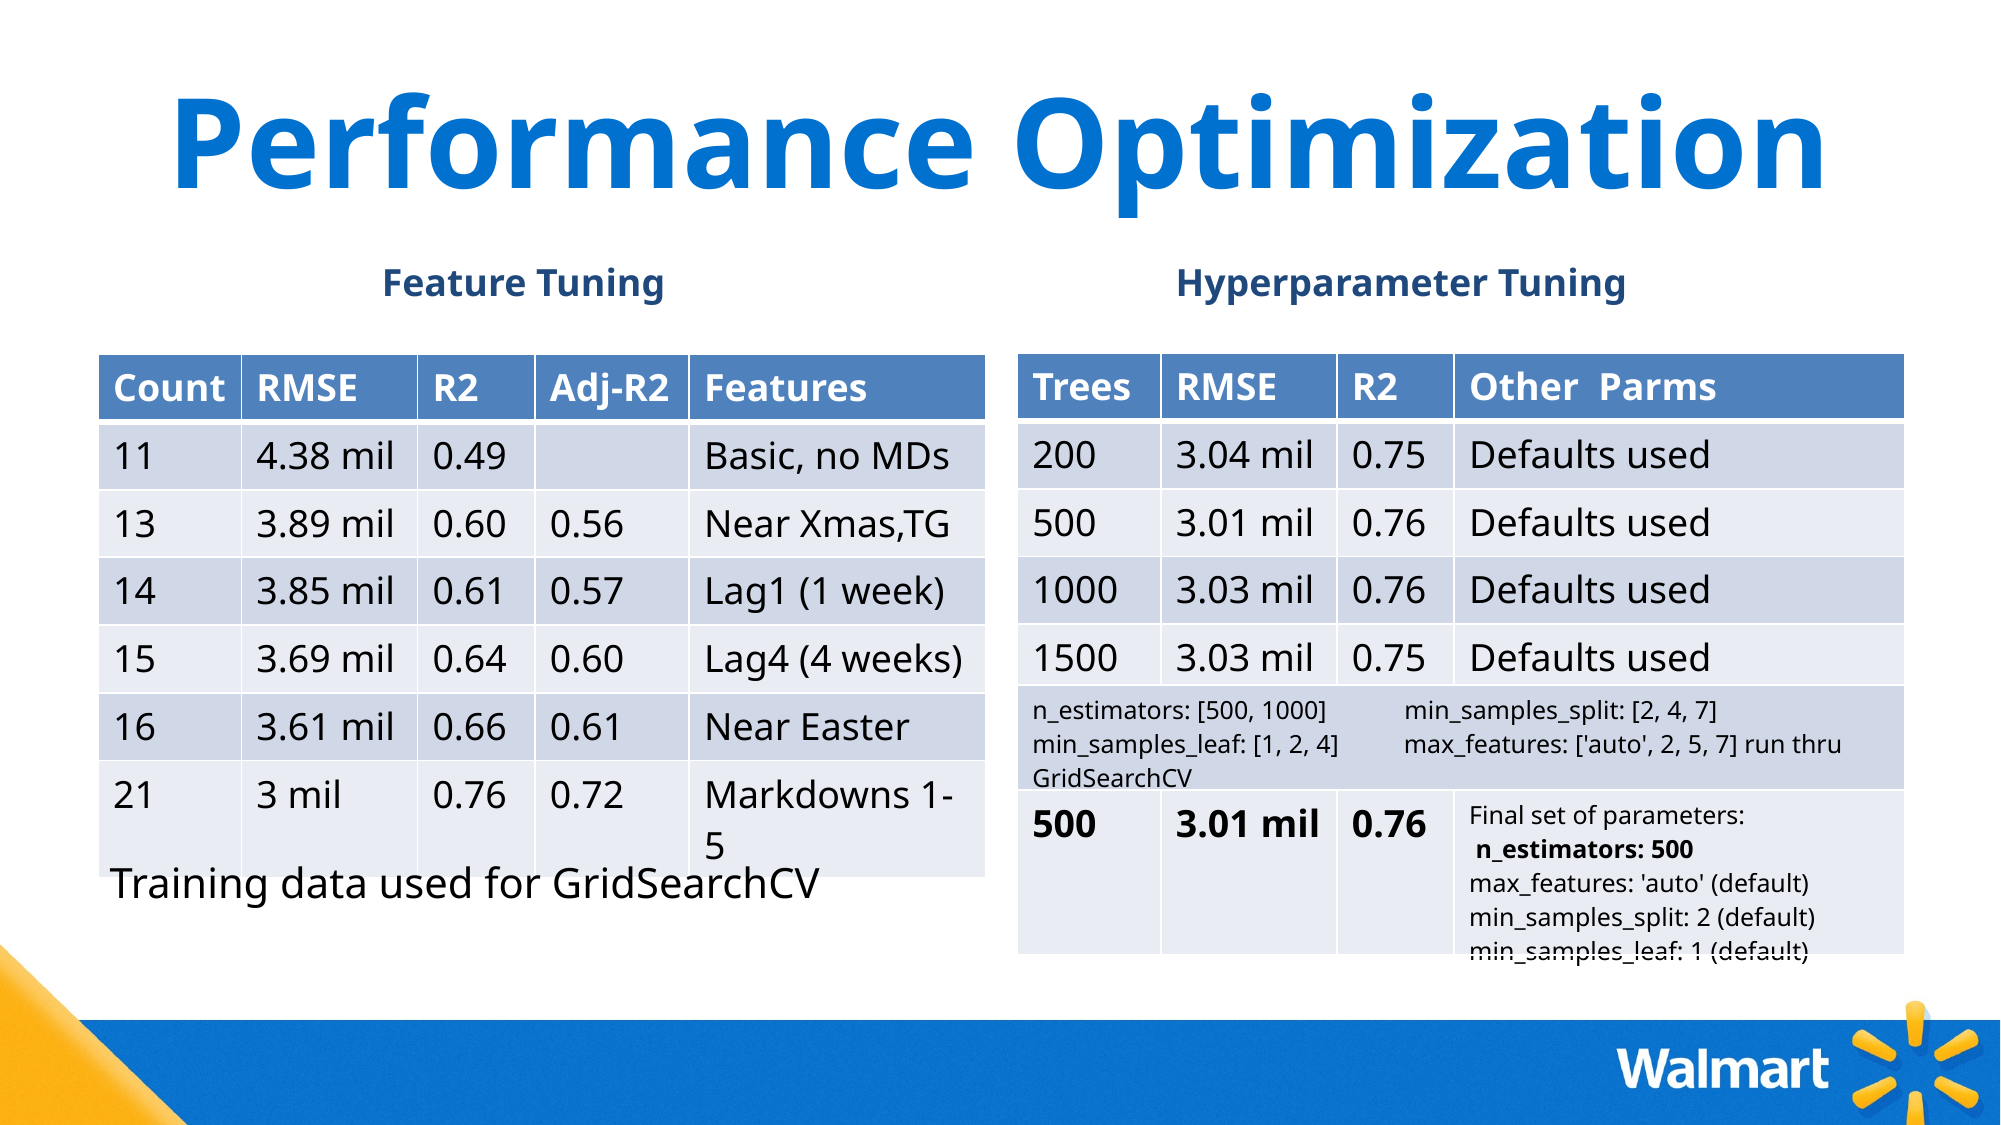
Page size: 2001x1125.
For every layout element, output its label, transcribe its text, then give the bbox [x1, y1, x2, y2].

table_cell 0.49 [418, 425, 534, 489]
table_cell 0.61 [536, 694, 688, 760]
table_cell n_estimators: [500, 1000] min_samples_split: [2, 4, 7] min_samples_leaf: [1, 2, 4] max_features: ['auto', 2, 5, 7] run thru GridSearchCV [1018, 686, 1904, 789]
table_cell 500 [1018, 791, 1160, 954]
table_cell Near Easter [690, 694, 985, 760]
table_header Features [690, 355, 985, 419]
table_header Other Parms [1455, 354, 1904, 418]
table_cell 16 [99, 694, 241, 760]
table_cell 3.01 mil [1162, 490, 1336, 556]
table_cell Markdowns 1-5 [690, 761, 985, 848]
table_cell 3.85 mil [242, 558, 417, 624]
table_cell 0.61 [418, 558, 534, 624]
table_cell Basic, no MDs [690, 425, 985, 489]
table_cell 3.03 mil [1162, 557, 1336, 623]
table_cell Defaults used [1455, 557, 1904, 623]
table_cell 0.72 [536, 761, 688, 848]
table_cell 1500 [1018, 625, 1160, 684]
table_cell 3.61 mil [242, 694, 417, 760]
table_header RMSE [1162, 354, 1336, 418]
table_cell Near Xmas,TG [690, 491, 985, 556]
text_box Feature Tuning [158, 251, 890, 312]
text_box Training data used for GridSearchCV [94, 848, 990, 914]
table_header R2 [418, 355, 534, 419]
table_cell 0.60 [536, 626, 688, 692]
table_cell 0.60 [418, 491, 534, 556]
table_cell 0.64 [418, 626, 534, 692]
table_cell 3 mil [242, 761, 417, 848]
table_cell 15 [99, 626, 241, 692]
table_header Adj-R2 [536, 355, 688, 419]
table_cell [536, 425, 688, 489]
table_cell 3.69 mil [242, 626, 417, 692]
table_cell 1000 [1018, 557, 1160, 623]
table_cell Lag1 (1 week) [690, 558, 985, 624]
table_cell Defaults used [1455, 424, 1904, 488]
table_cell Final set of parameters: n_estimators: 500 max_features: 'auto' (default) min_samples_split: 2 (default) min_samples_leaf: 1 (default) [1455, 791, 1904, 954]
title Performance Optimization [99, 45, 1900, 233]
table_cell 0.57 [536, 558, 688, 624]
table_cell 0.76 [1338, 791, 1453, 954]
table_cell 0.75 [1338, 625, 1453, 684]
table_header R2 [1338, 354, 1453, 418]
table_cell 21 [99, 761, 241, 848]
table_cell 3.03 mil [1162, 625, 1336, 684]
text_box Hyperparameter Tuning [1036, 251, 1767, 312]
table_cell 4.38 mil [242, 425, 417, 489]
table_cell 3.89 mil [242, 491, 417, 556]
picture [0, 0, 2001, 1125]
table_header Trees [1018, 354, 1160, 418]
table_cell 0.76 [1338, 557, 1453, 623]
table_cell 500 [1018, 490, 1160, 556]
table_cell 200 [1018, 424, 1160, 488]
table_cell 13 [99, 491, 241, 556]
table_header Count [99, 355, 241, 419]
table_cell 3.01 mil [1162, 791, 1336, 954]
table_cell Lag4 (4 weeks) [690, 626, 985, 692]
table_cell 0.56 [536, 491, 688, 556]
table_cell 14 [99, 558, 241, 624]
table_cell 0.76 [1338, 490, 1453, 556]
table_cell 0.66 [418, 694, 534, 760]
table_header RMSE [242, 355, 417, 419]
table_cell 0.75 [1338, 424, 1453, 488]
table_cell Defaults used [1455, 490, 1904, 556]
table_cell 0.76 [418, 761, 534, 848]
table_cell Defaults used [1455, 625, 1904, 684]
table_cell 3.04 mil [1162, 424, 1336, 488]
table_cell 11 [99, 425, 241, 489]
